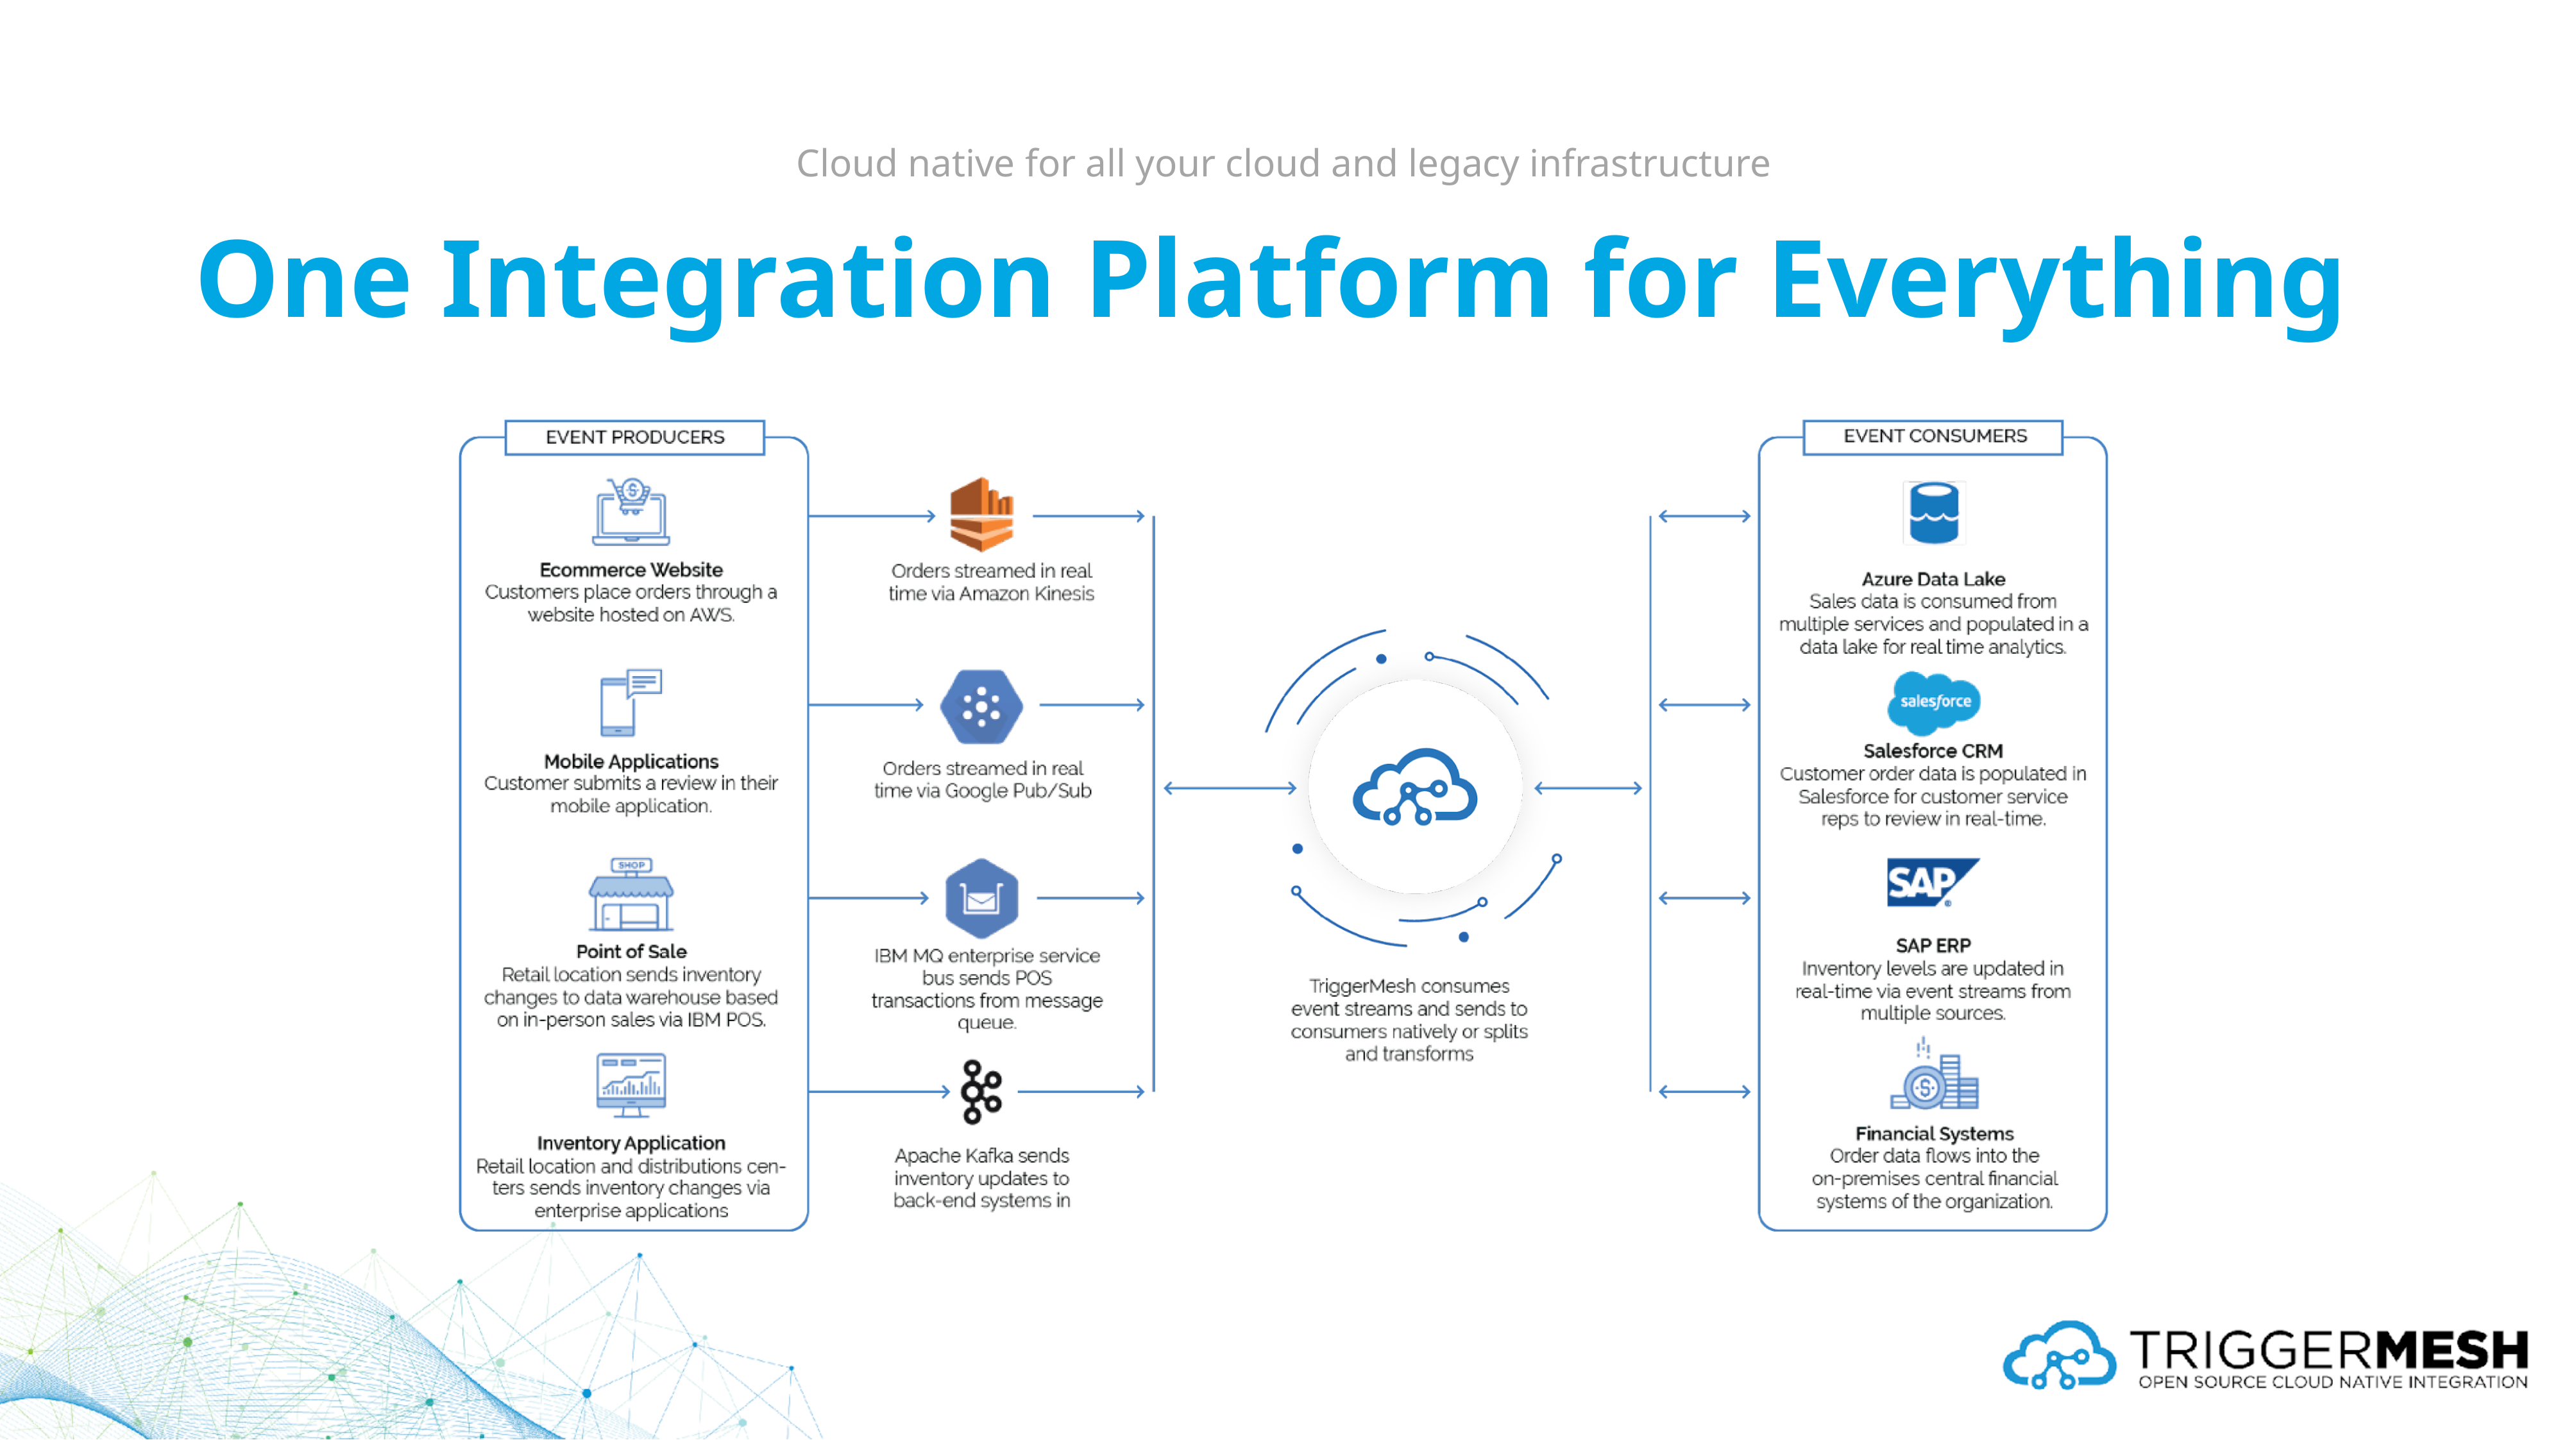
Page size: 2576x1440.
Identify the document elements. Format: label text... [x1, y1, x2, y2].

title One Integration Platform for Everything [192, 232, 2379, 334]
list Cloud native for all your cloud and legacy infrastructure [192, 139, 2375, 228]
picture [0, 0, 2576, 1439]
